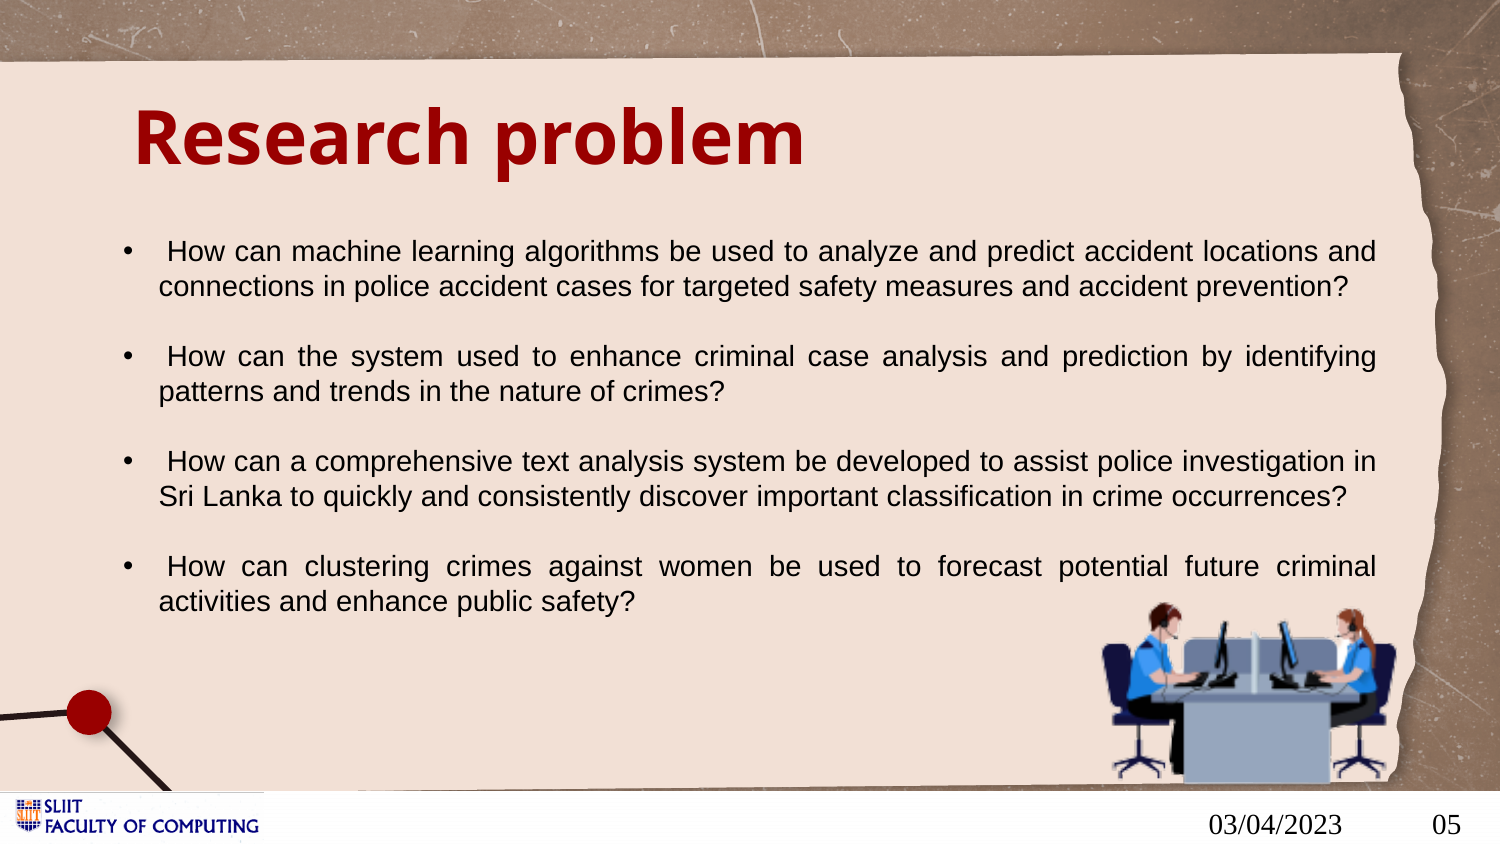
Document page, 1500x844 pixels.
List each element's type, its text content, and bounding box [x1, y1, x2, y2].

picture [0, 0, 1500, 844]
text_box How can machine learning algorithms be used to analyze and predict accident locations and connections in police accident cases for targeted safety measures and accident prevention? How can the system used to enhance criminal case analysis and prediction by identifying patterns and trends in the nature of crimes? How can a comprehensive text analysis system be developed to assist police investigation in Sri Lanka to quickly and consistently discover important classification in crime occurrences? How can clustering crimes against women be used to forecast potential future criminal activities and enhance public safety? [108, 225, 1394, 625]
title Research problem [116, 74, 1383, 178]
